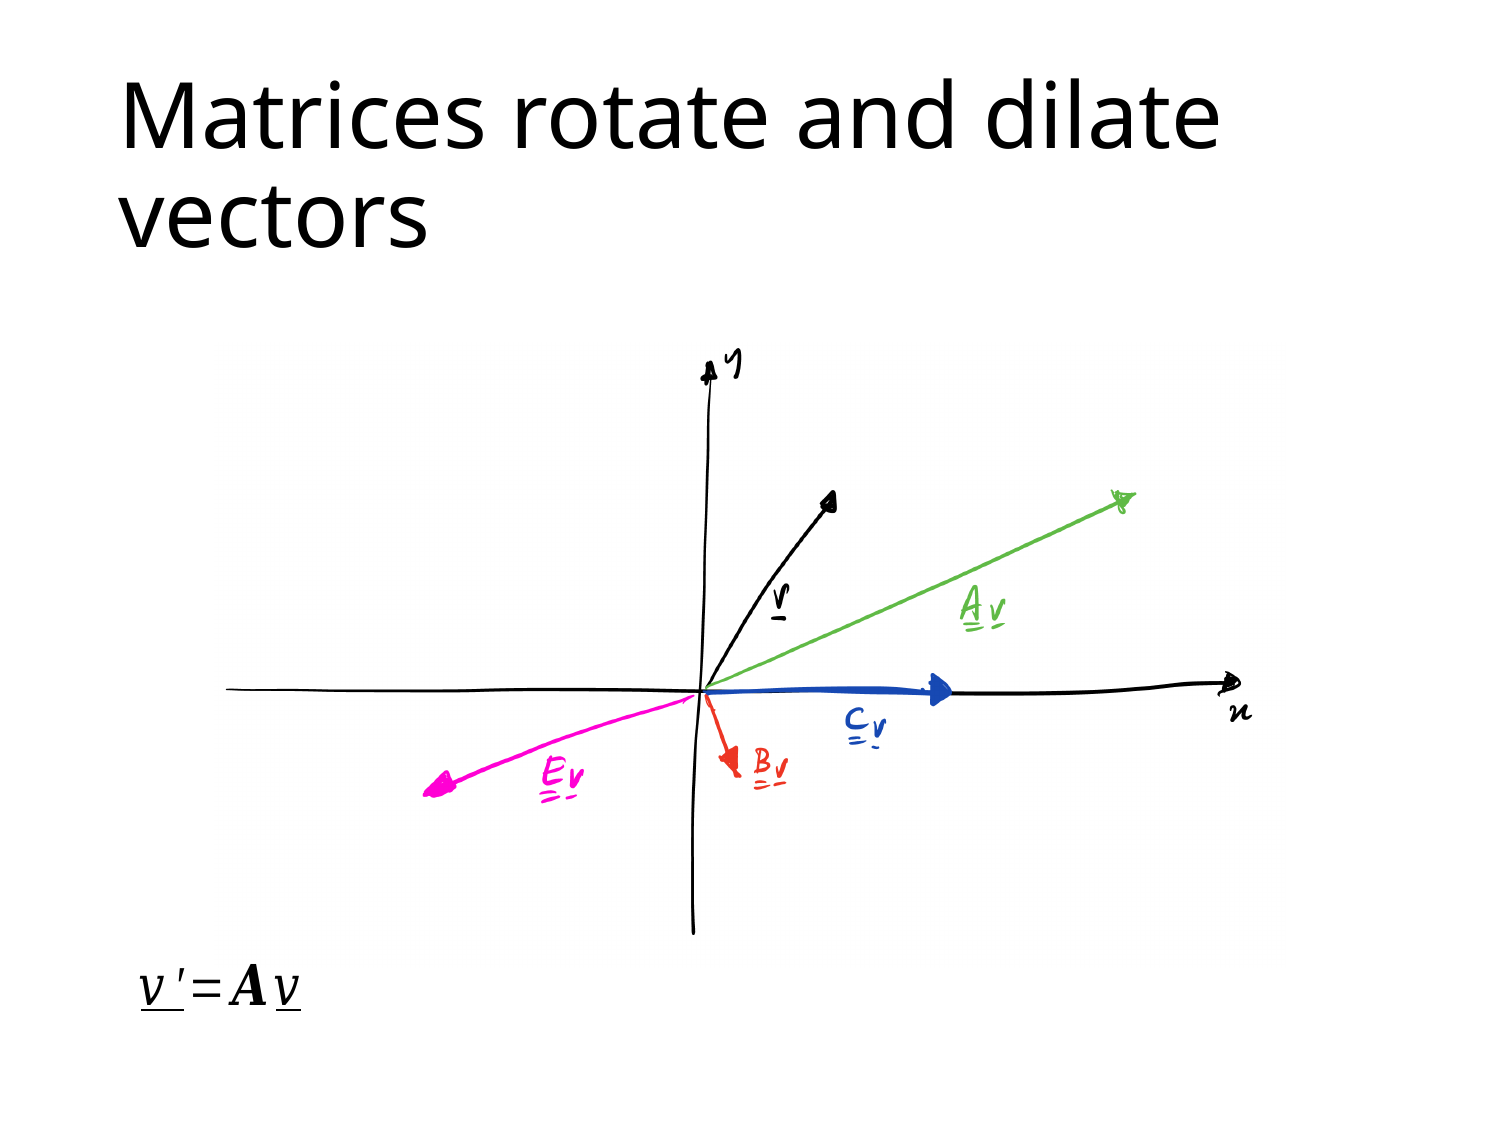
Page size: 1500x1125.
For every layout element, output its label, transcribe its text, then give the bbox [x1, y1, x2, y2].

picture [214, 342, 1286, 968]
title Matrices rotate and dilate vectors [103, 59, 1397, 278]
